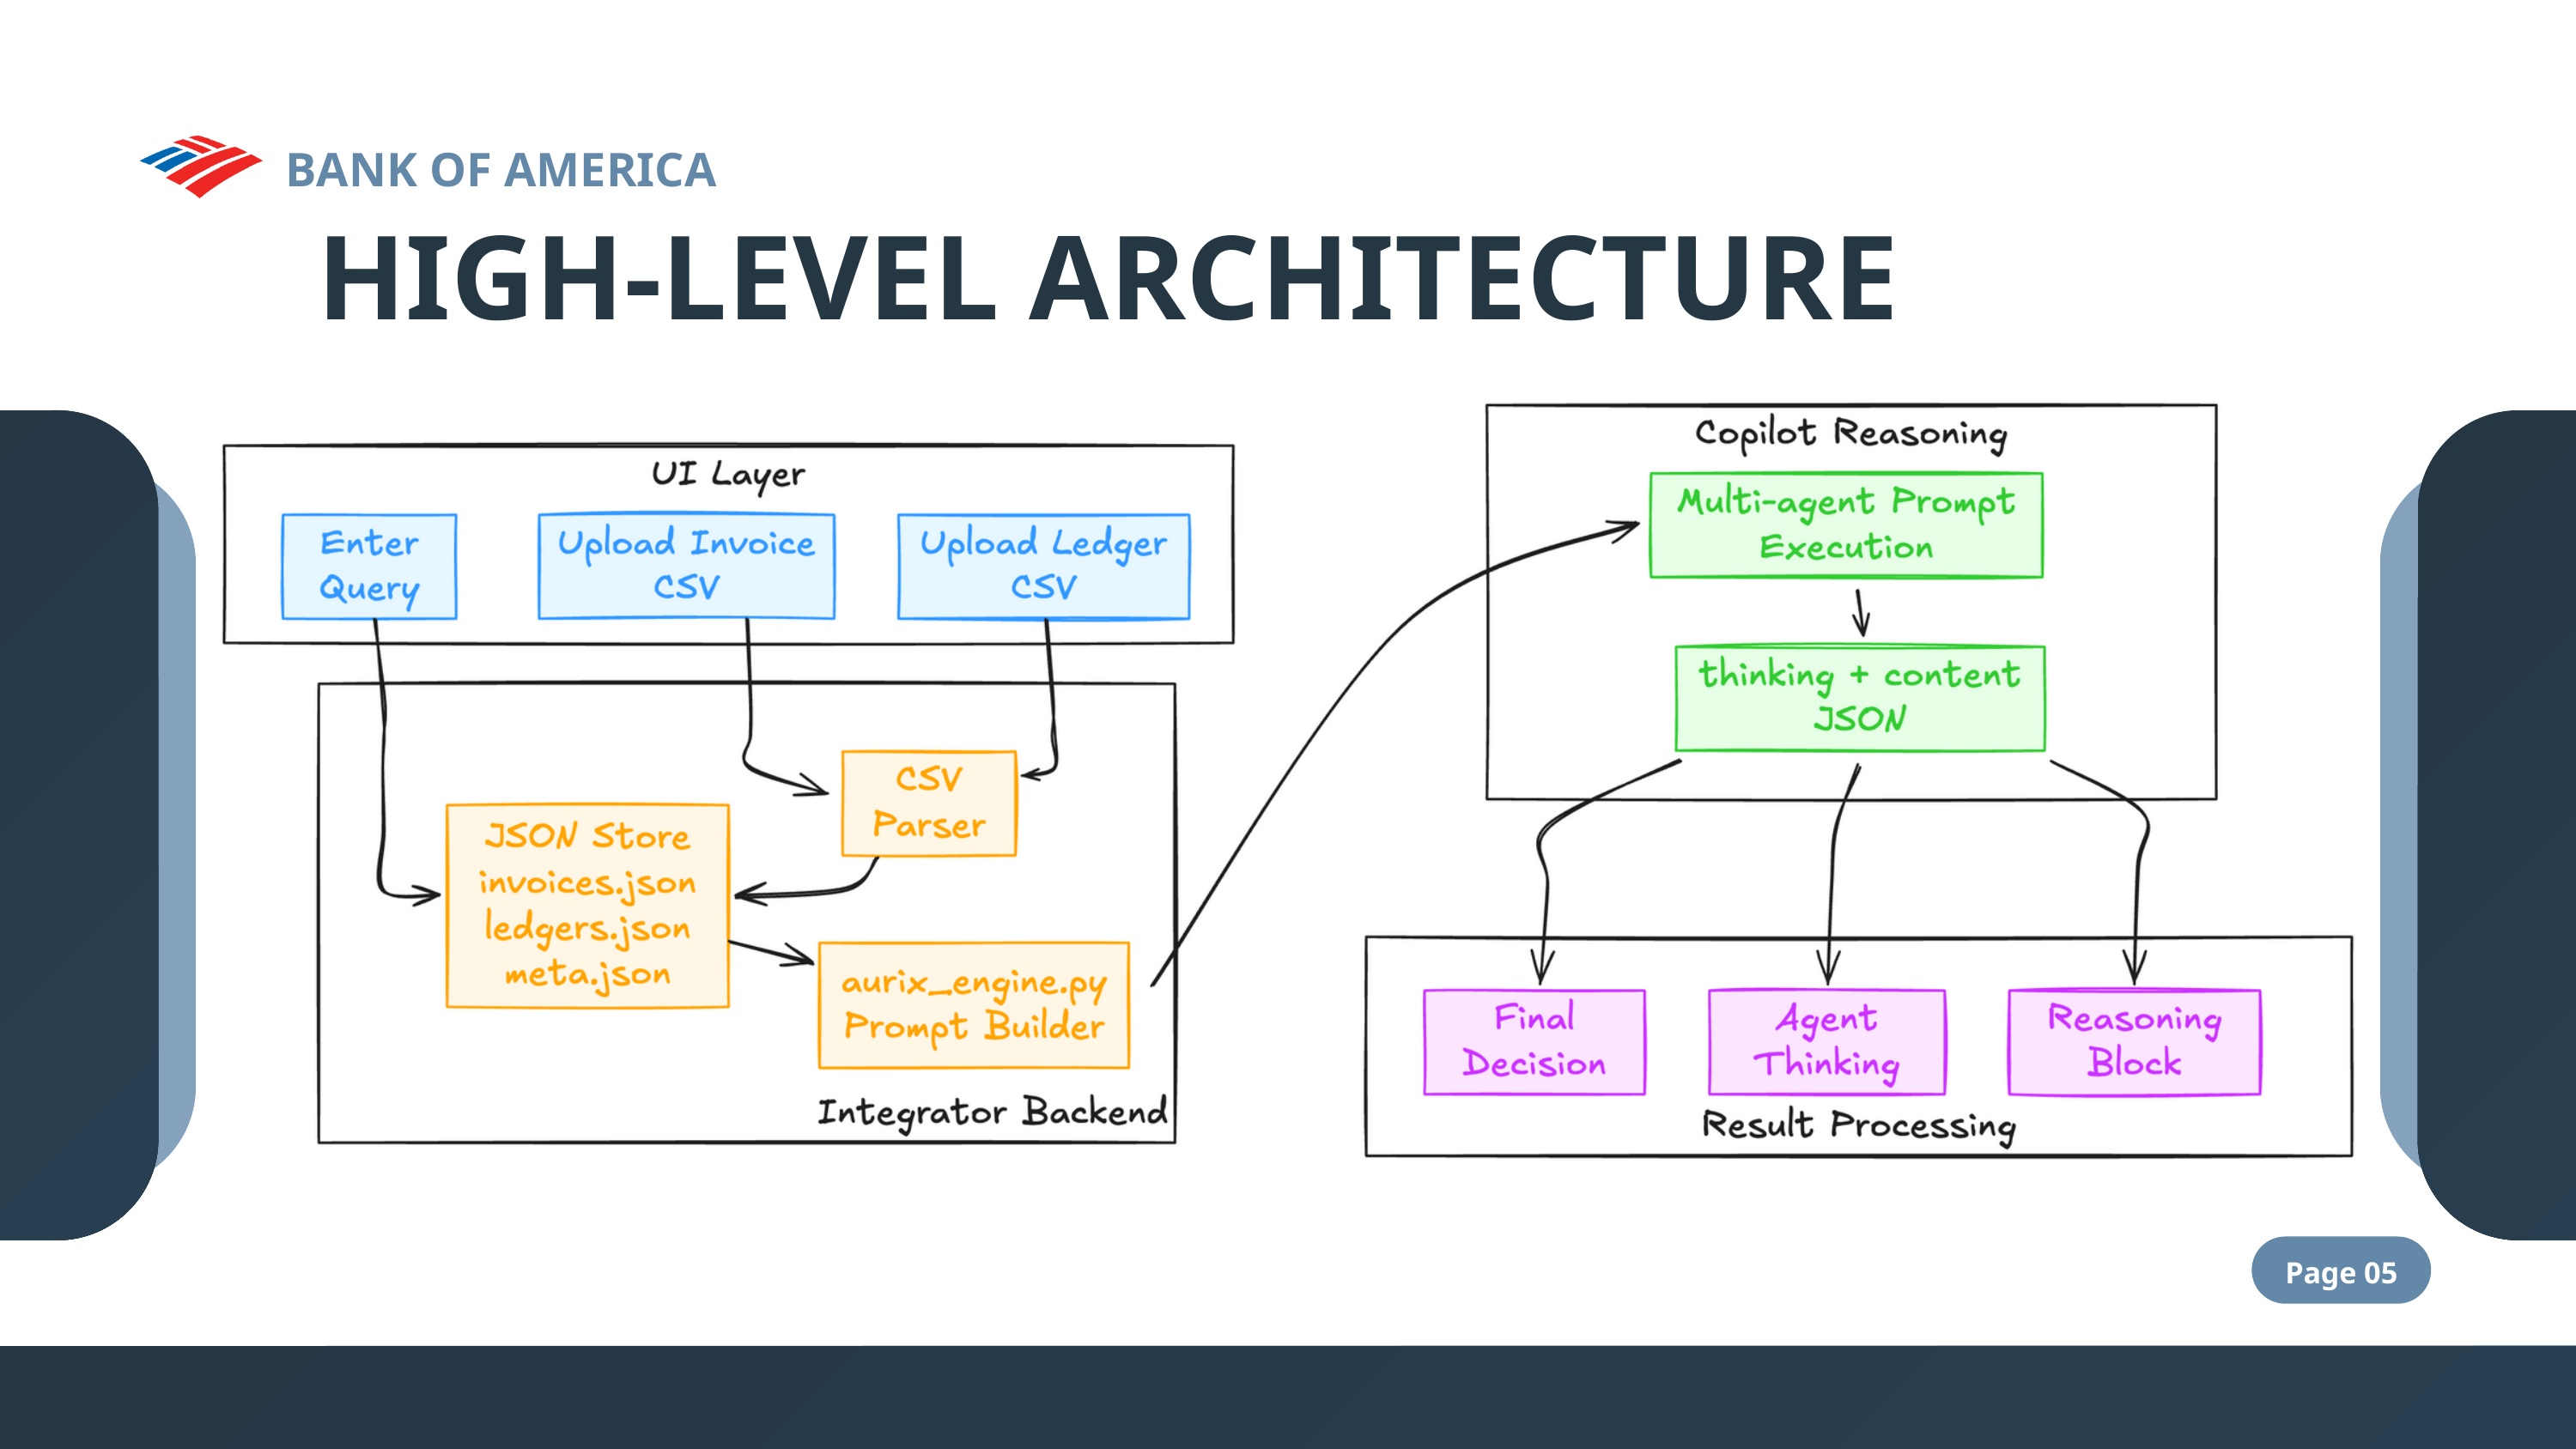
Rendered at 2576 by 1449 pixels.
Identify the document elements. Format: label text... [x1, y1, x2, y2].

text_box [116, 82, 286, 252]
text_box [0, 409, 159, 1240]
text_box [162, 463, 197, 1188]
text_box BANK OF AMERICA [286, 130, 730, 197]
text_box [211, 392, 2366, 1168]
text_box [2417, 409, 2576, 1240]
text_box HIGH-LEVEL ARCHITECTURE [317, 226, 2224, 343]
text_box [2251, 1236, 2432, 1304]
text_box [0, 1345, 2576, 1449]
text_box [2379, 463, 2413, 1188]
